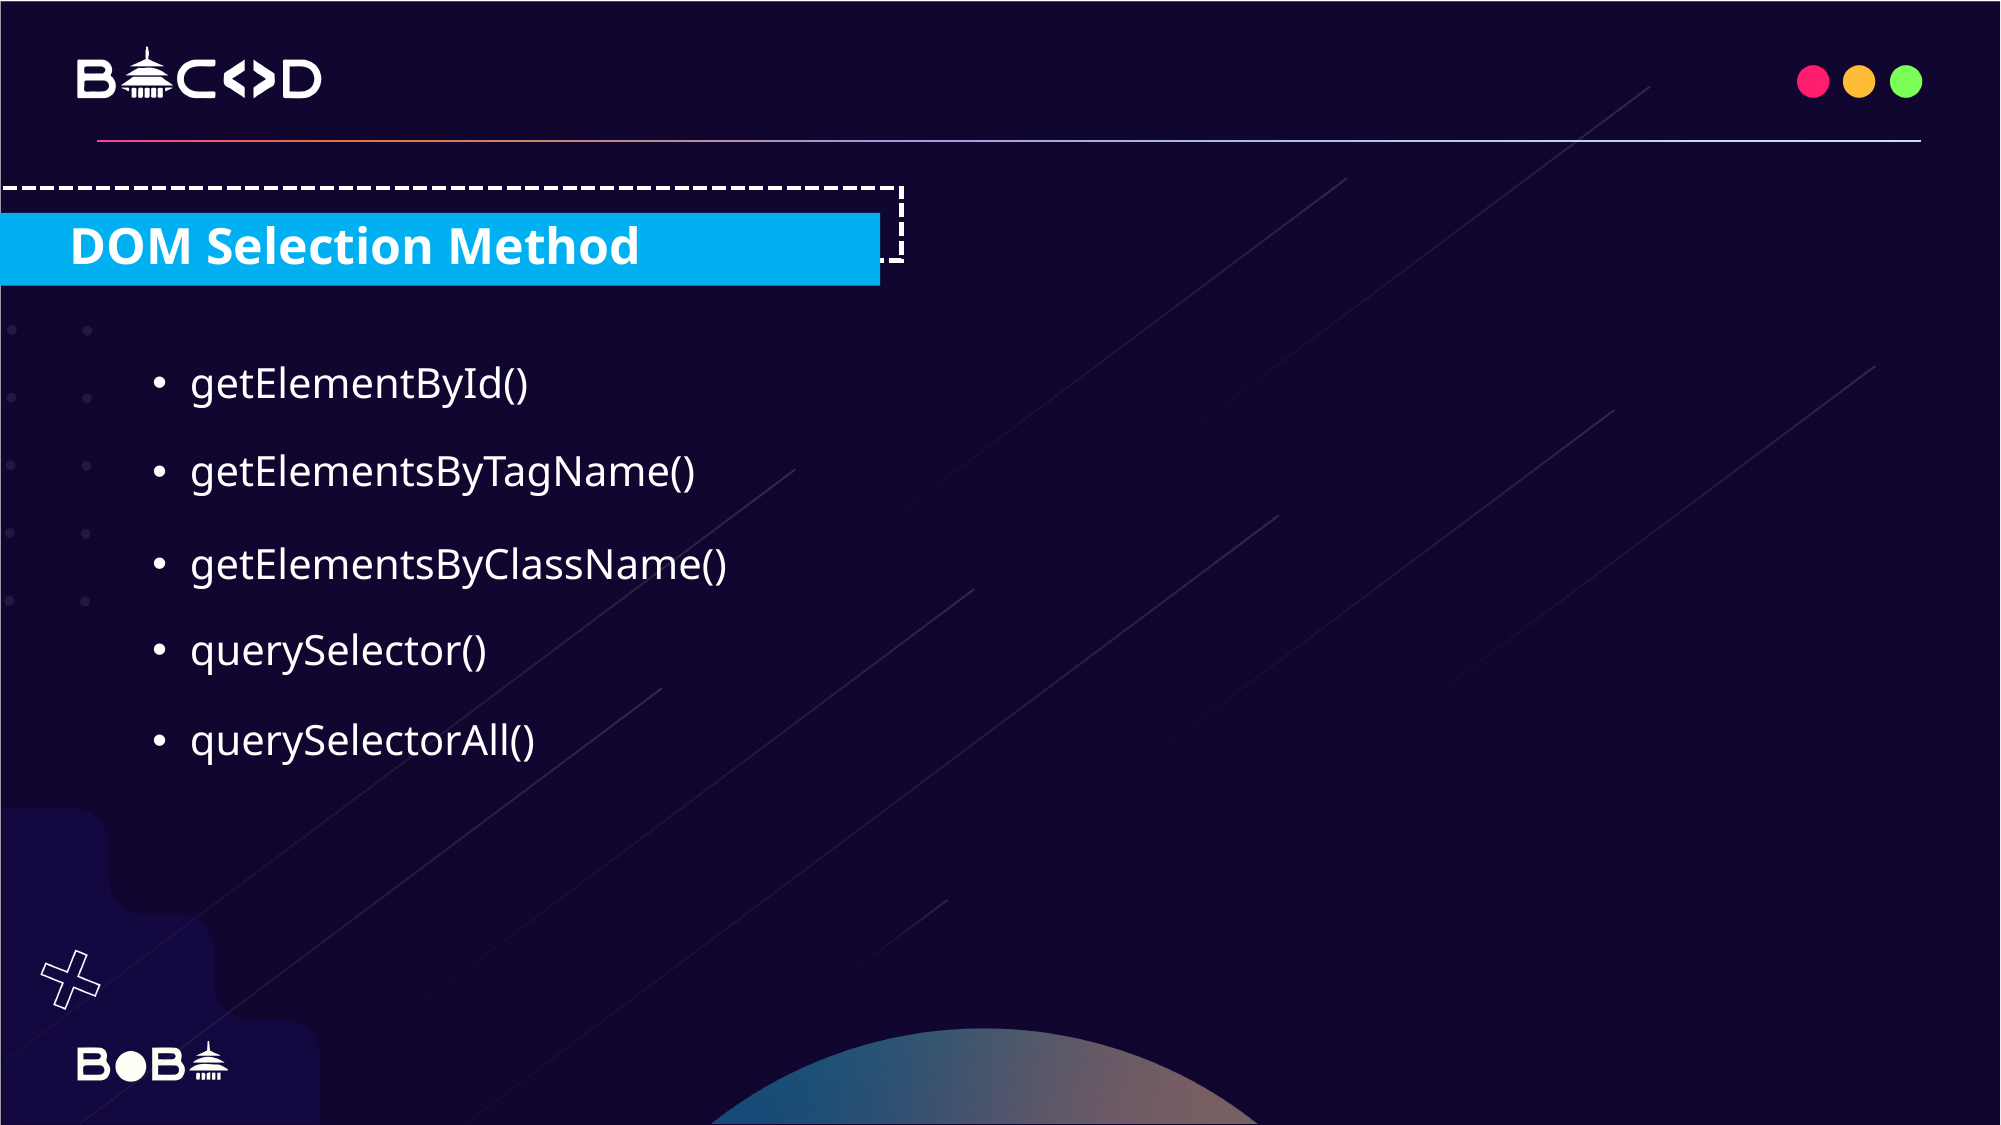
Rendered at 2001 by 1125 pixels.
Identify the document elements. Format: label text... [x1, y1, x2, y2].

text_box querySelector() [137, 621, 1863, 710]
picture [0, 0, 2001, 1125]
text_box querySelectorAll() [137, 712, 1863, 800]
list getElementById() [137, 354, 1863, 443]
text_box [0, 187, 902, 286]
text_box getElementsByClassName() [137, 535, 1863, 621]
text_box getElementsByTagName() [137, 443, 1863, 535]
